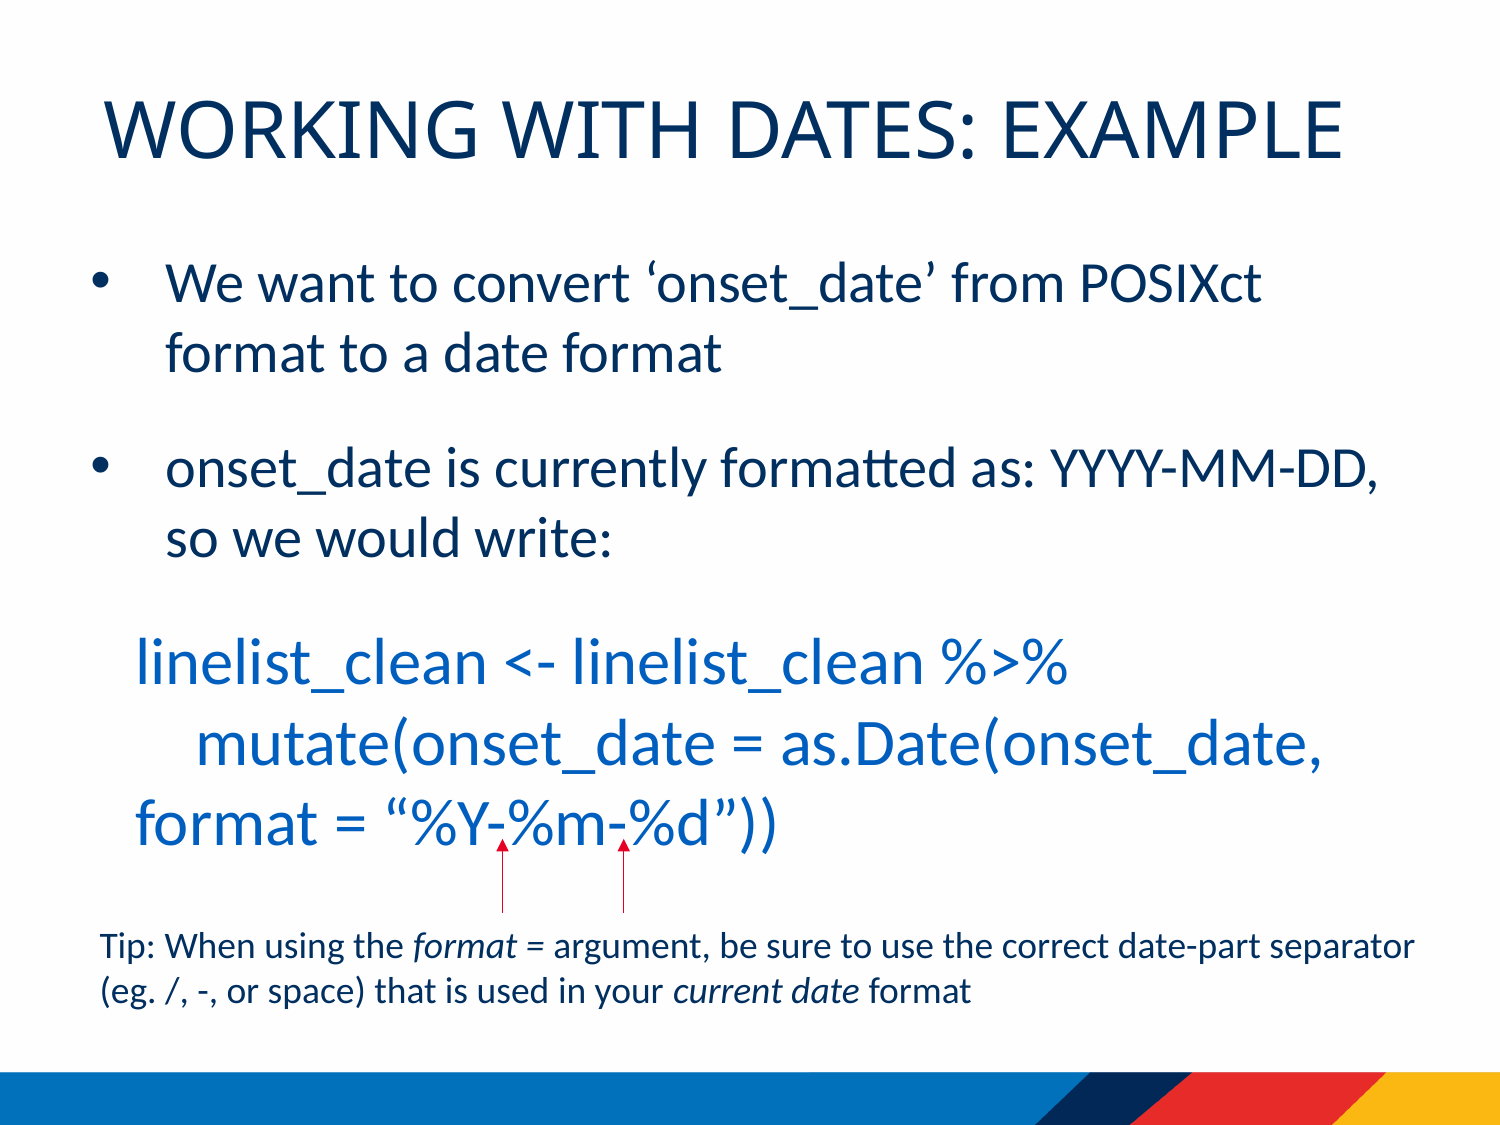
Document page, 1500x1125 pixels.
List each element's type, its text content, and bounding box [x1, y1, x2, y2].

text_box linelist_clean <- linelist_clean %>% mutate(onset_date = as.Date(onset_date, format = “%Y-%m-%d”)) [120, 610, 1440, 866]
picture [0, 0, 1500, 1125]
title Working with dates: example [103, 89, 1400, 202]
text_box Tip: When using the format = argument, be sure to use the correct date-part separator (eg. /, -, or space) that is used in your current date format [84, 913, 1476, 1019]
text_box We want to convert ‘onset_date’ from POSIXct format to a date format onset_date is currently formatted as: YYYY-MM-DD, so we would write: [75, 236, 1428, 647]
